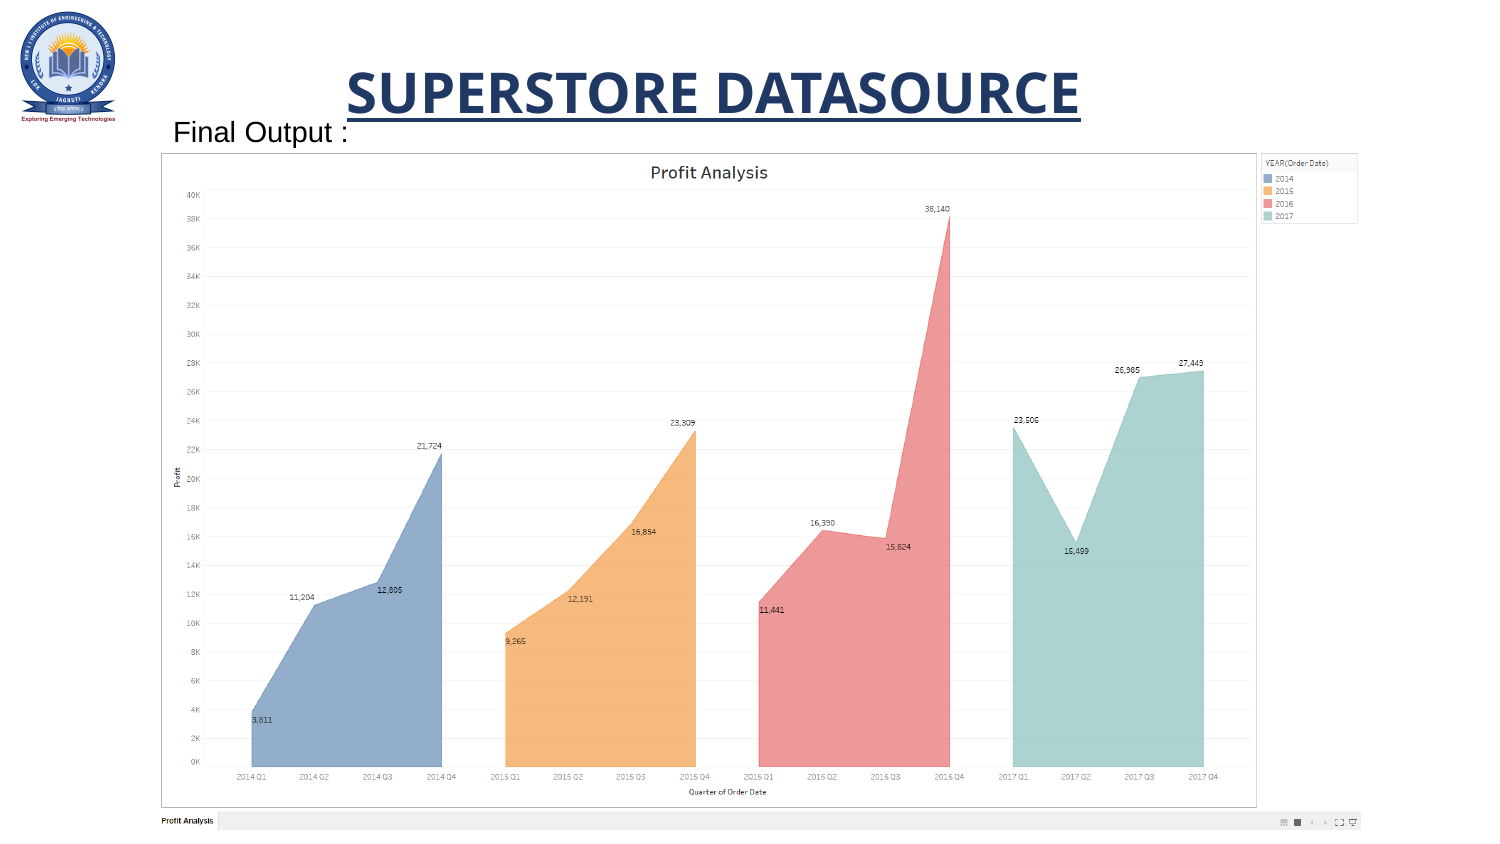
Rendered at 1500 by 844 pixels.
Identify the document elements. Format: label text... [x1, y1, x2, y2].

text_box Final Output : [139, 100, 1361, 156]
picture [0, 0, 66, 135]
text_box SUPERSTORE DATASOURCE [66, 0, 1361, 148]
picture [157, 153, 1361, 831]
